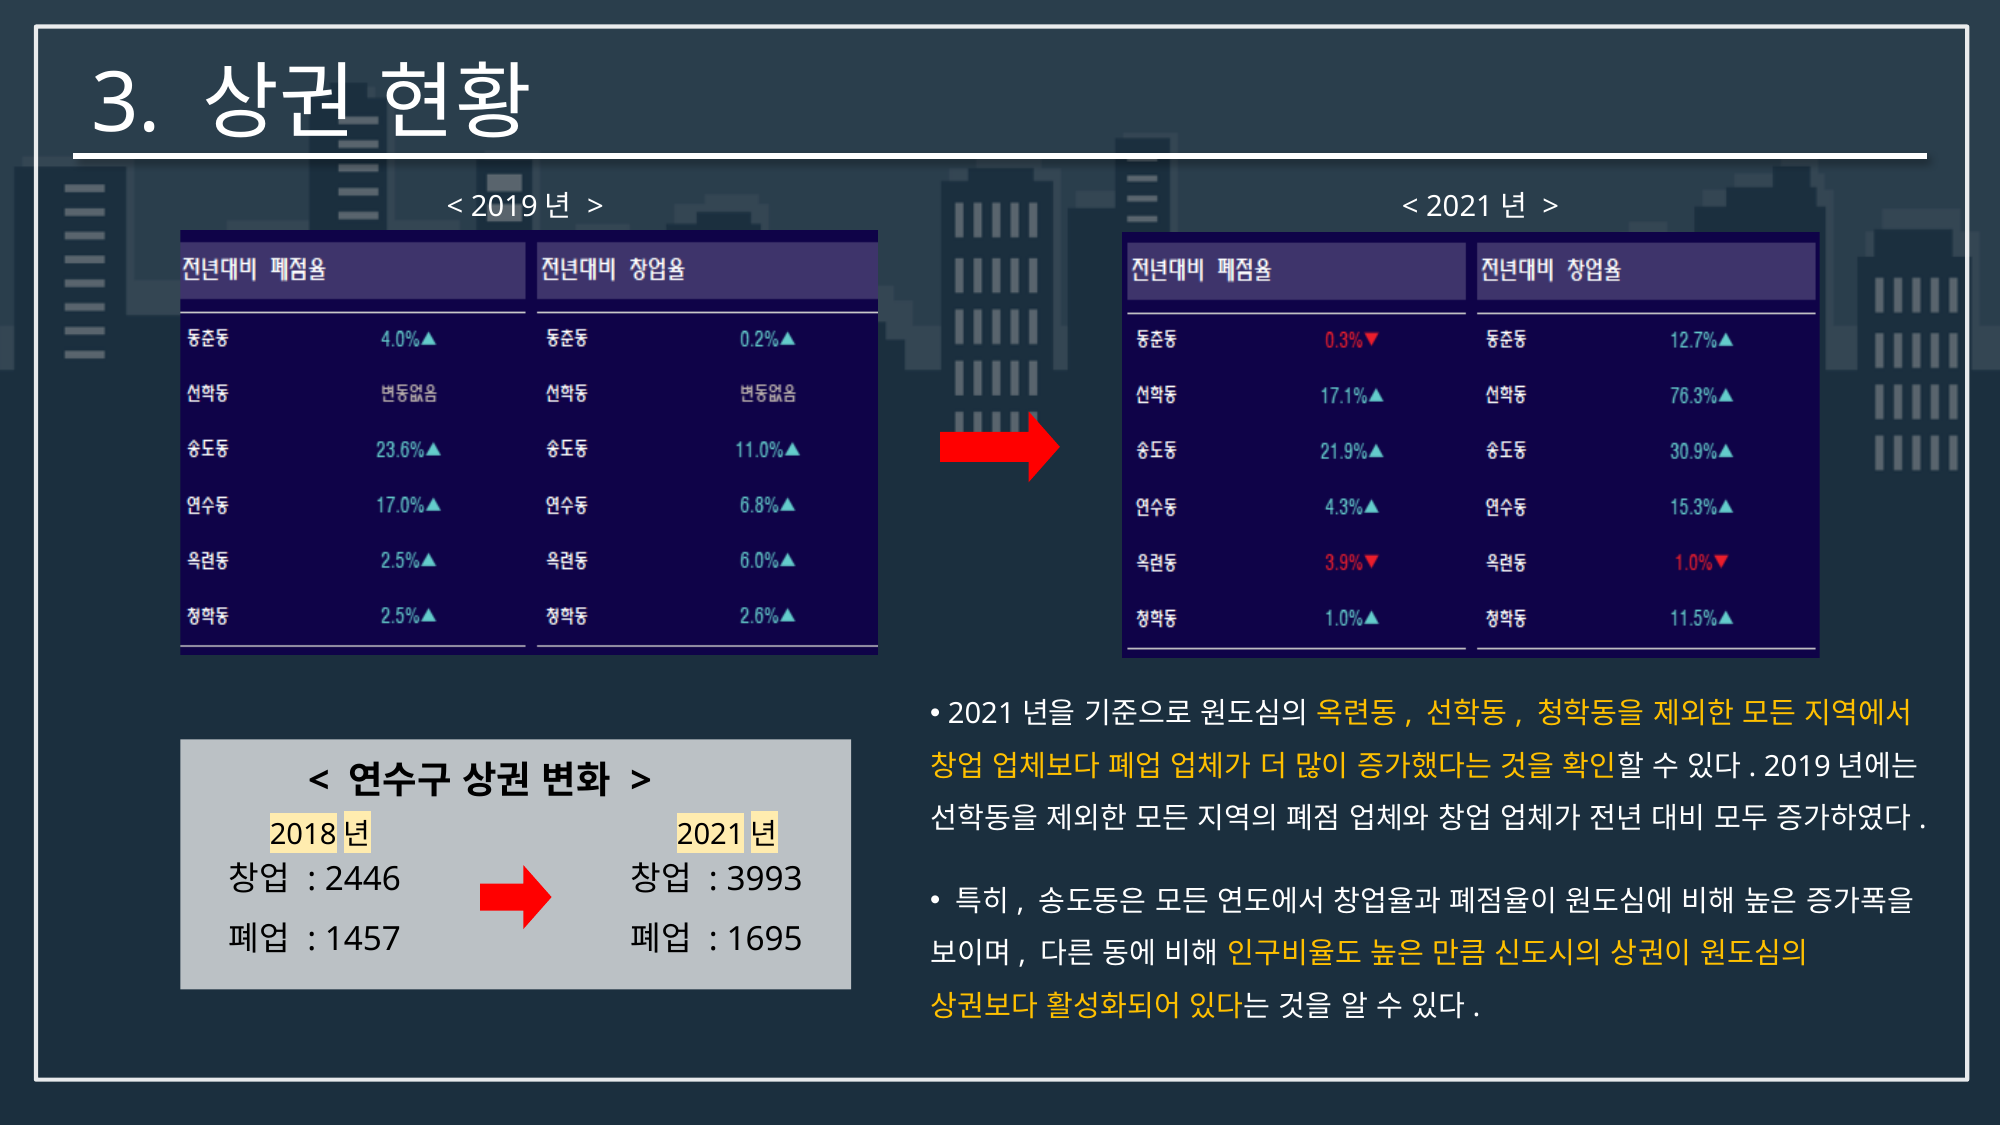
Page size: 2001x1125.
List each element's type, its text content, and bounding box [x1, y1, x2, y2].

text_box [180, 739, 852, 990]
title 3. 상권 현황 [76, 52, 1924, 154]
picture [0, 0, 2000, 1125]
text_box 2021년을 기준으로 원도심의 옥련동, 선학동, 청학동을 제외한 모든 지역에서 창업 업체보다 폐업 업체가 더 많이 증가했다는 것을 확인할 수 있다. 2019년에는 선학동을 제외한 모든 지역의 폐점 업체와 창업 업체가 전년 대비 모두 증가하였다. 특히, 송도동은 모든 연도에서 창업율과 폐점율이 원도심에 비해 높은 증가폭을 보이며, 다른 동에 비해 인구비율도 높은 만큼 신도시의 상권이 원도심의 상권보다 활성화되어 있다는 것을 알 수 있다. [915, 669, 1939, 1030]
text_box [180, 179, 1820, 658]
